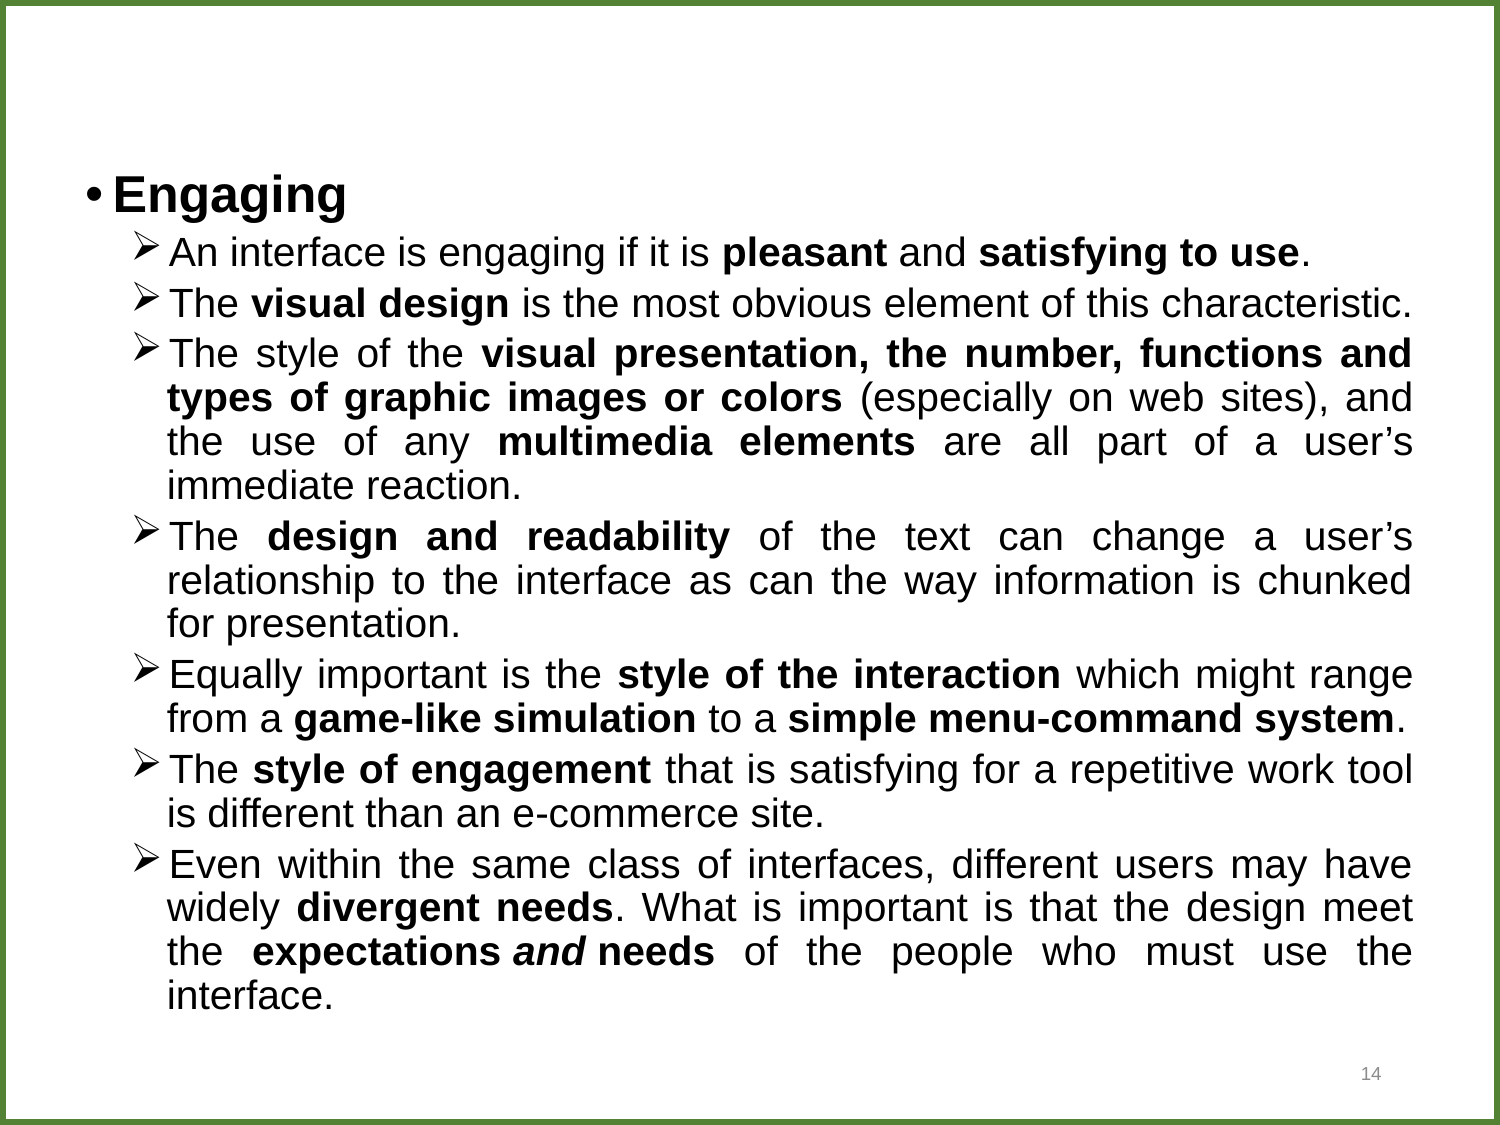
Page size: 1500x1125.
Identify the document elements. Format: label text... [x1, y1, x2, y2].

list Engaging An interface is engaging if it is pleasant and satisfying to use. The visual design is the most obvious element of this characteristic. The style of the visual presentation, the number, functions and types of graphic images or colors (especially on web sites), and the use of any multimedia elements are all part of a user’s immediate reaction. The design and readability of the text can change a user’s relationship to the interface as can the way information is chunked for presentation. Equally important is the style of the interaction which might range from a game-like simulation to a simple menu-command system. The style of engagement that is satisfying for a repetitive work tool is different than an e-commerce site. Even within the same class of interfaces, different users may have widely divergent needs. What is important is that the design meet the expectations and needs of the people who must use the interface. [70, 160, 1430, 1071]
slide_number 14 [1059, 1042, 1397, 1103]
